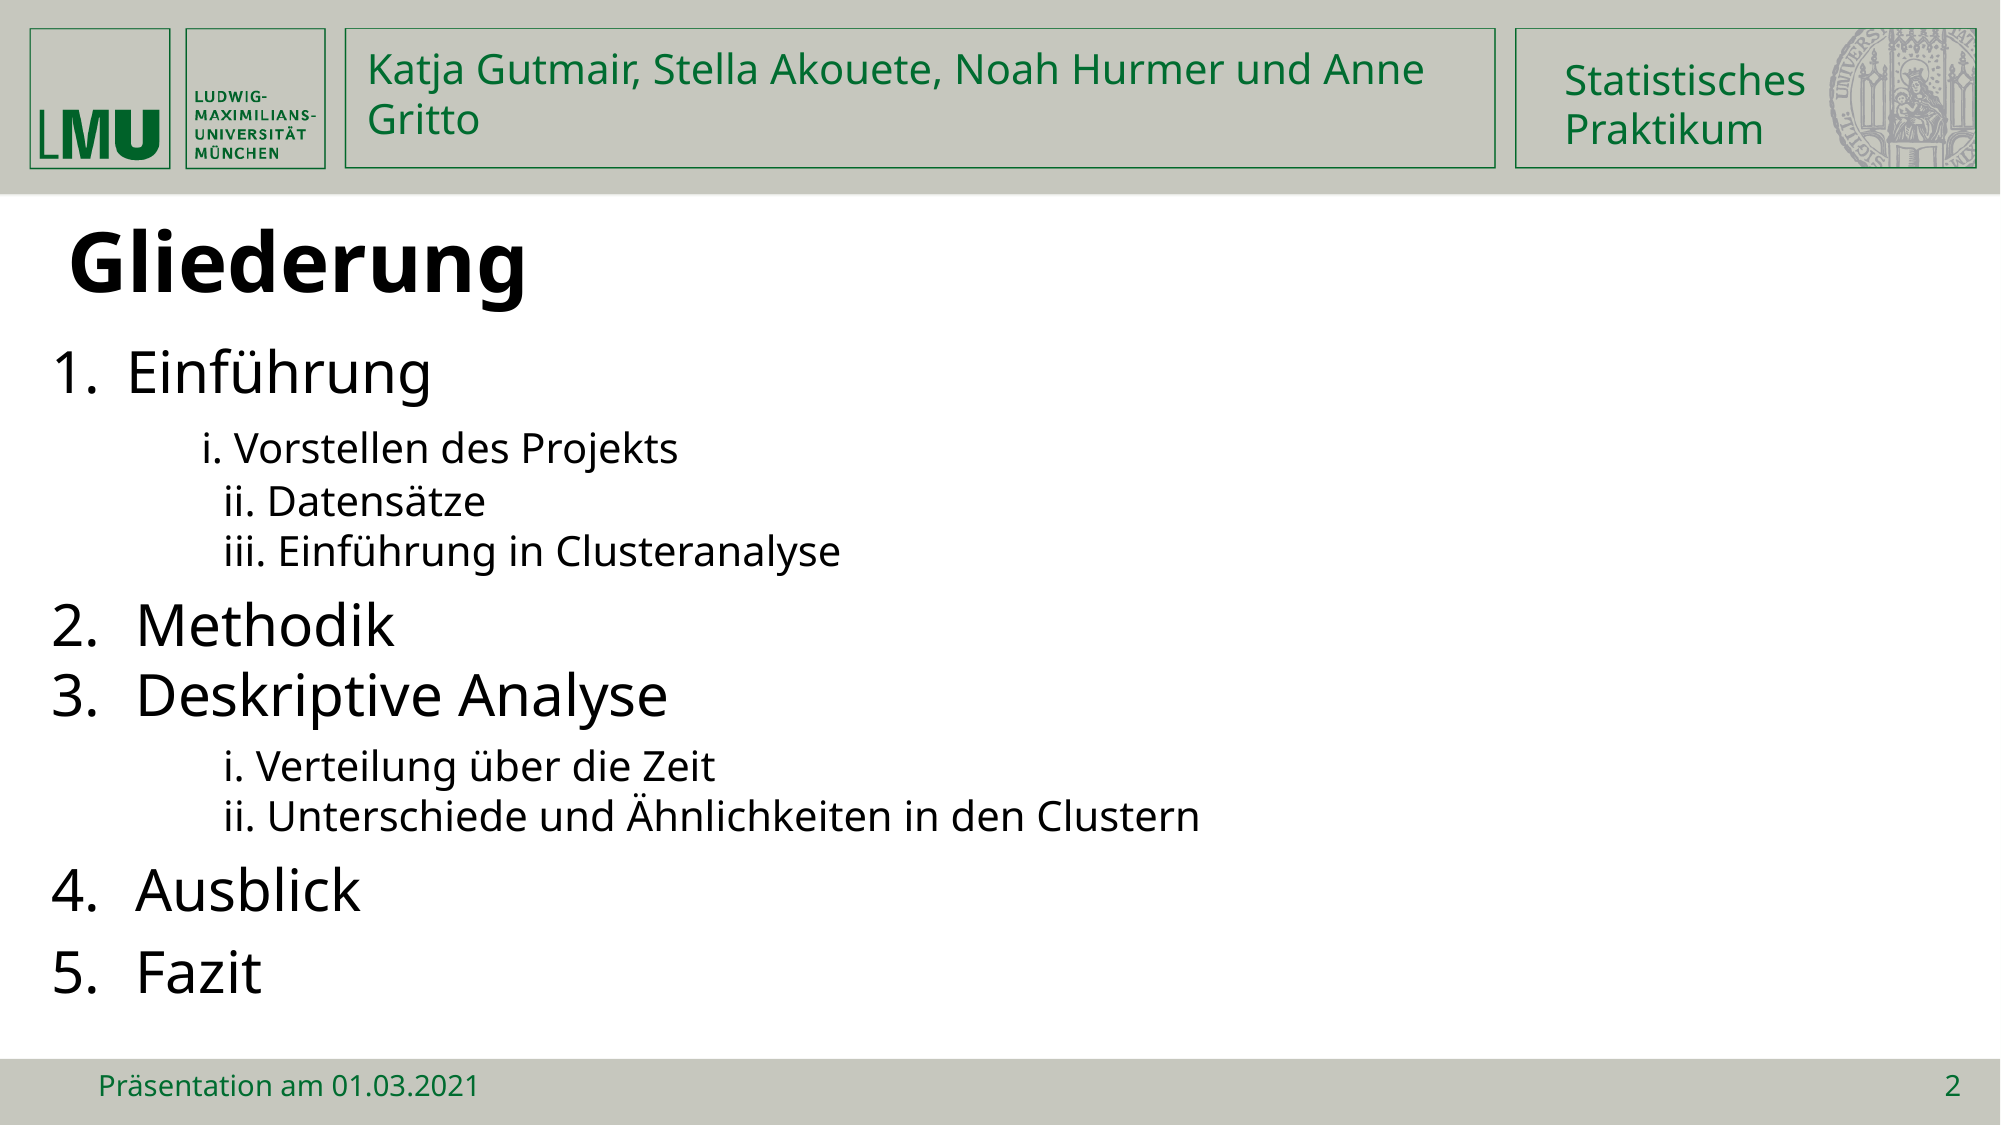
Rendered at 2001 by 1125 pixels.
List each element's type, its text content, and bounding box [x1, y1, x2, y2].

text_box Einführung i. Vorstellen des Projekts ii. Datensätze iii. Einführung in Clusteranalyse Methodik Deskriptive Analyse i. Verteilung über die Zeit ii. Unterschiede und Ähnlichkeiten in den Clustern Ausblick Fazit [36, 327, 1932, 1081]
text_box Statistisches Praktikum [1549, 46, 1833, 161]
text_box Katja Gutmair, Stella Akouete, Noah Hurmer und Anne Gritto [352, 74, 1463, 150]
text_box [1525, 30, 1821, 161]
text_box 2 [1803, 1059, 1977, 1108]
text_box Präsentation am 01.03.2021 [83, 1081, 1775, 1108]
picture [0, 0, 2001, 1125]
text_box Gliederung [52, 201, 1948, 326]
